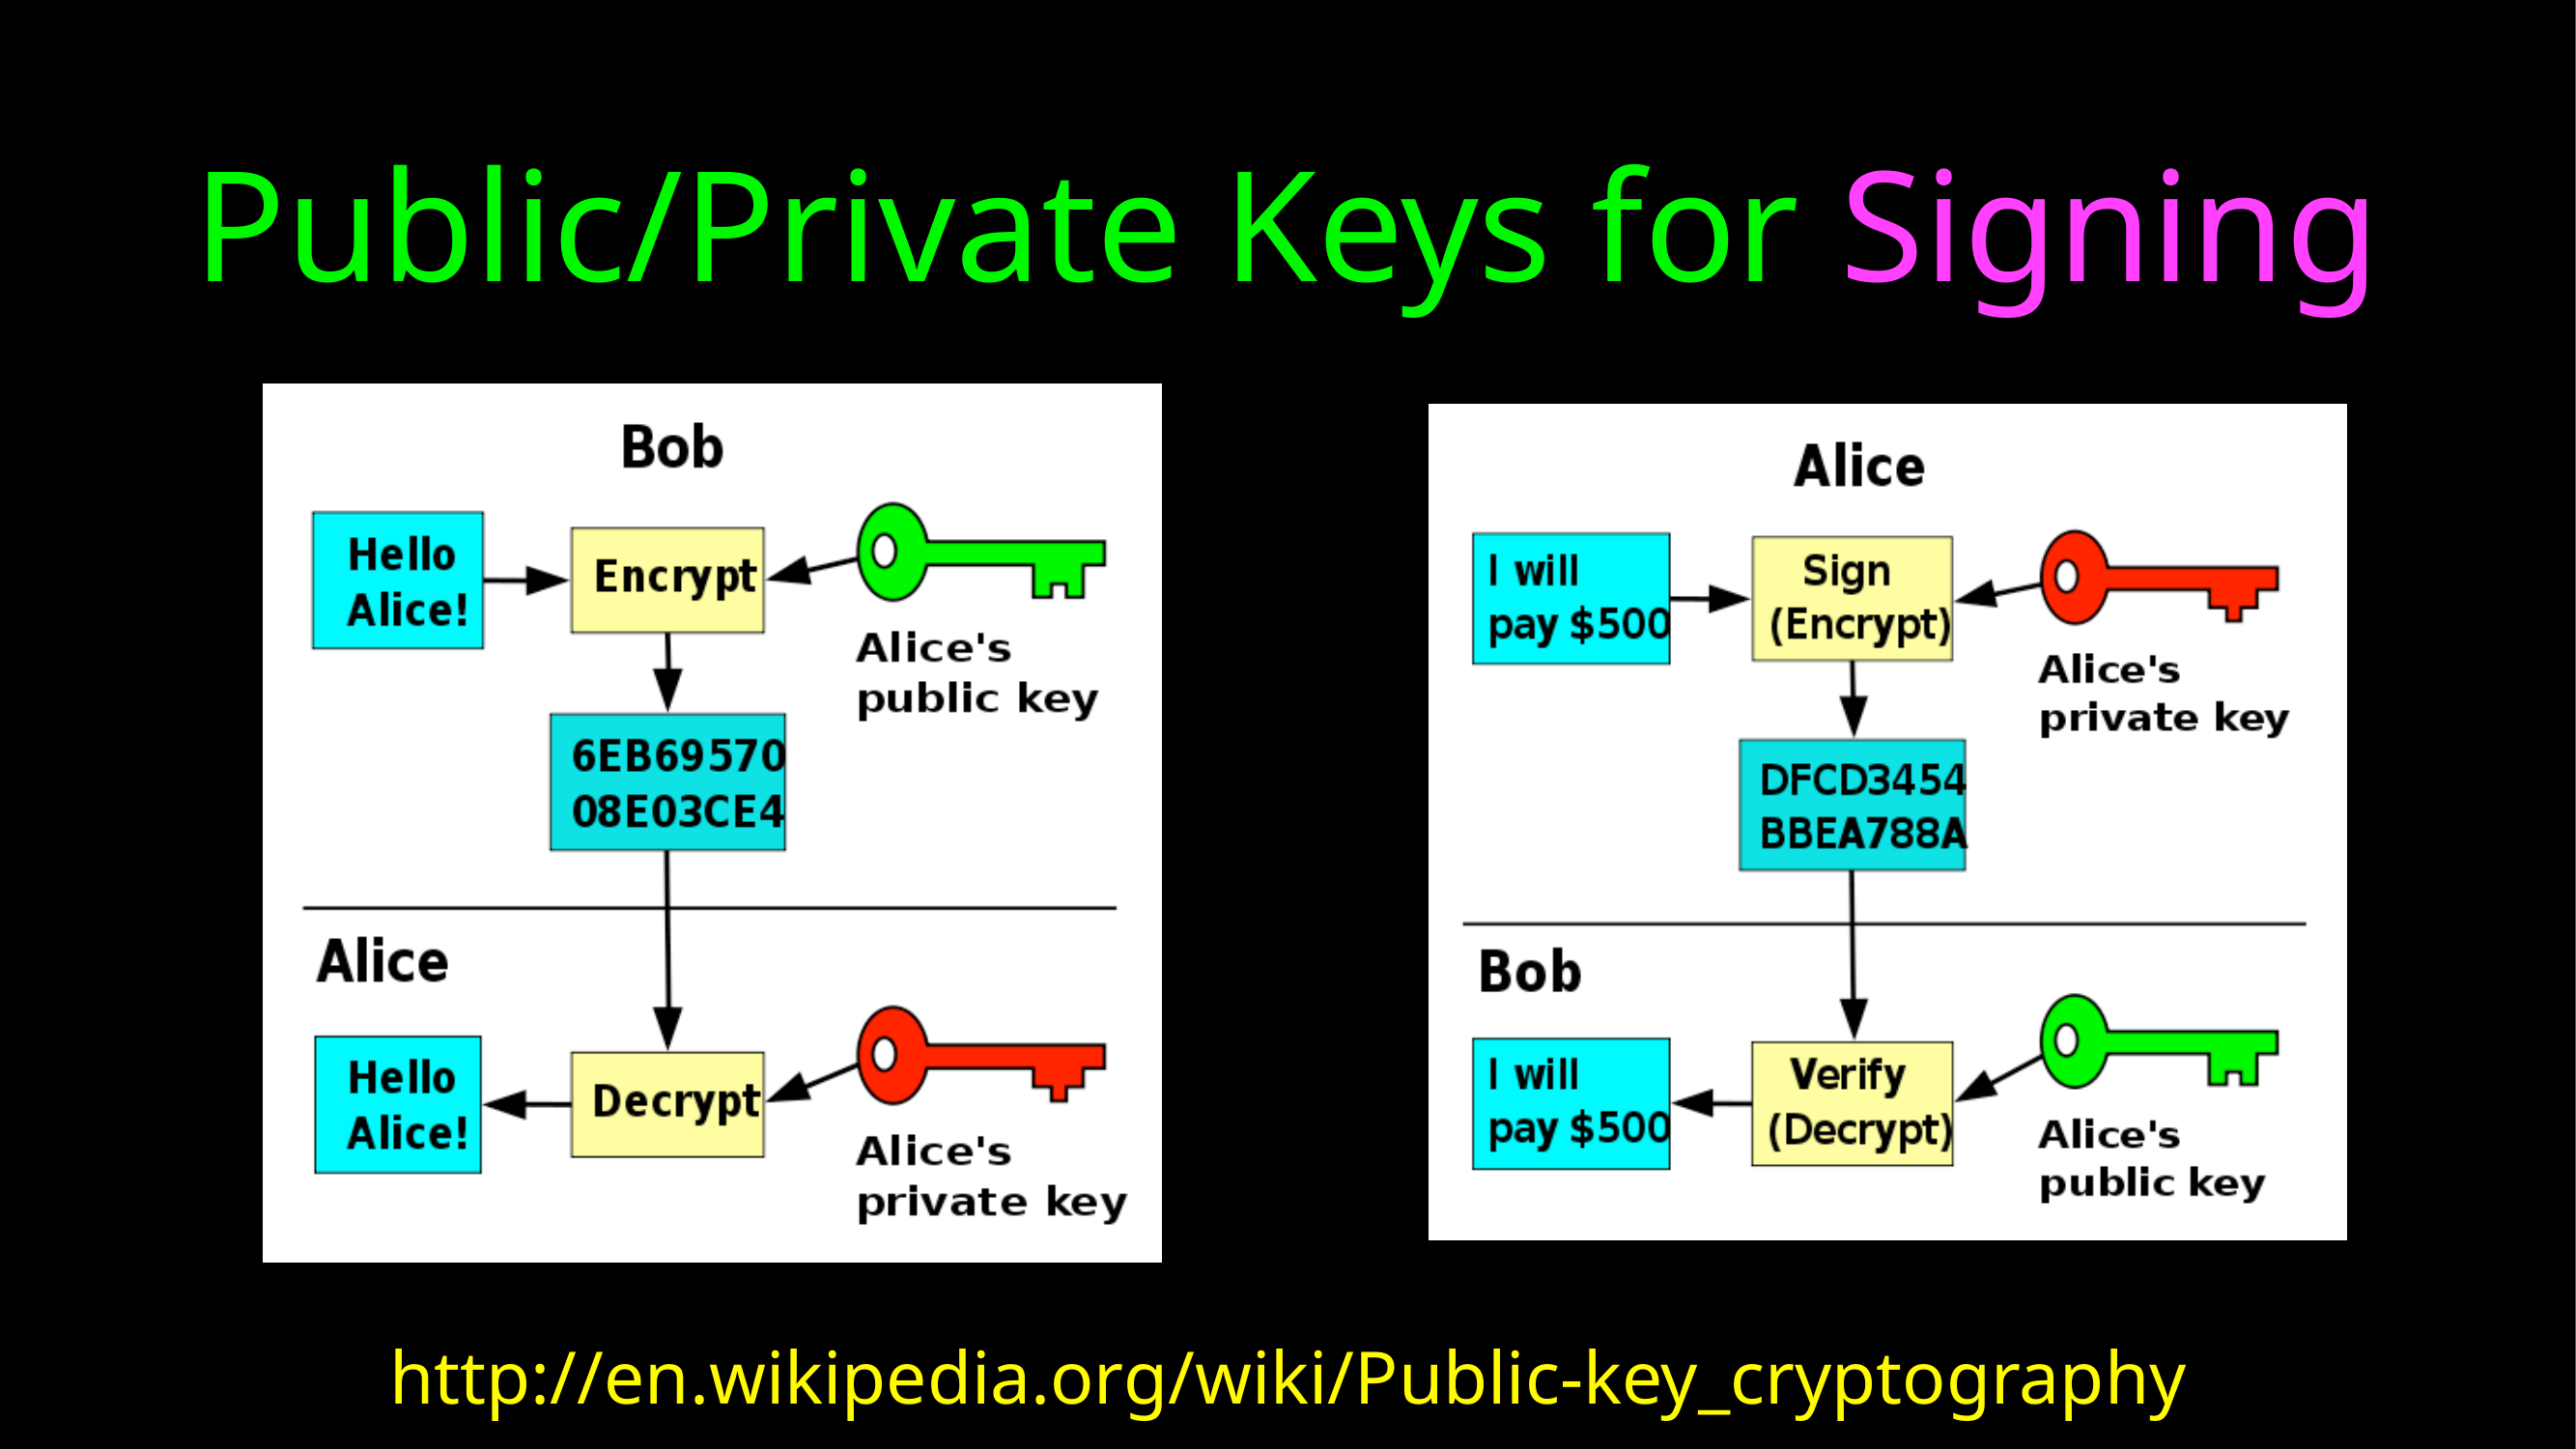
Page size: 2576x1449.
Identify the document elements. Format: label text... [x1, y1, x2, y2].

picture [1428, 404, 2347, 1240]
picture [263, 384, 1162, 1263]
text_box http://en.wikipedia.org/wiki/Public-key_cryptography [381, 1323, 2195, 1428]
title Public/Private Keys for Signing [183, 38, 2392, 404]
